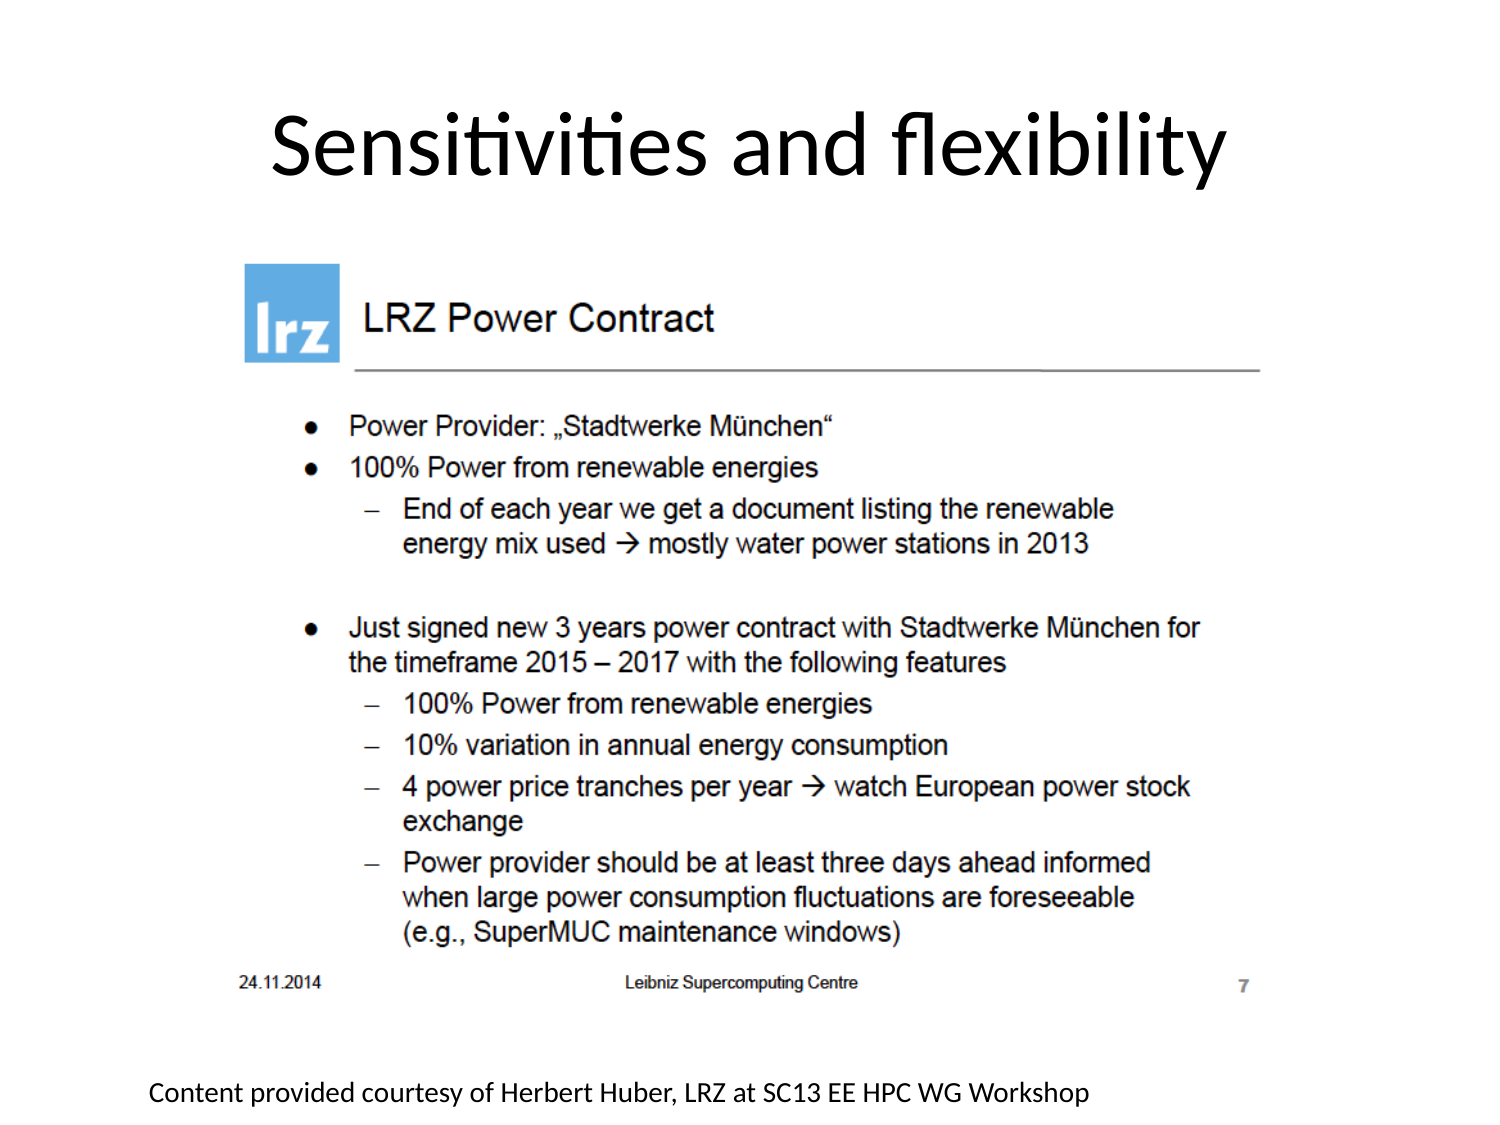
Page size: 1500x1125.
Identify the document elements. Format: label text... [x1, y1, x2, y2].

picture [214, 232, 1285, 998]
text_box Content provided courtesy of Herbert Huber, LRZ at SC13 EE HPC WG Workshop [134, 1065, 1106, 1116]
title Sensitivities and flexibility [75, 45, 1425, 233]
